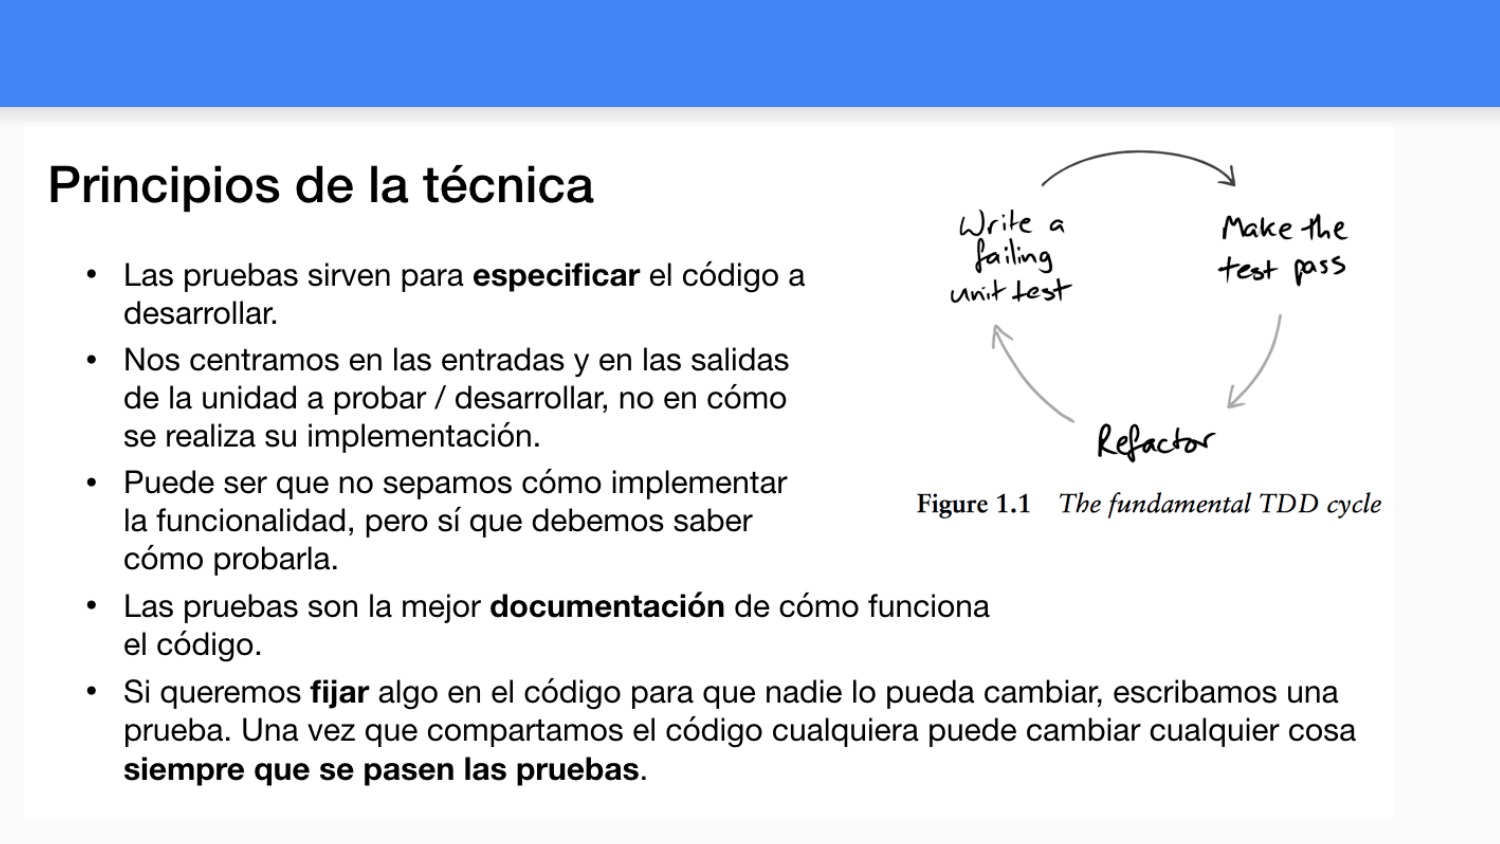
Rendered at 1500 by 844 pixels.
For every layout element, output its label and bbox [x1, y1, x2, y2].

picture [24, 126, 1394, 819]
